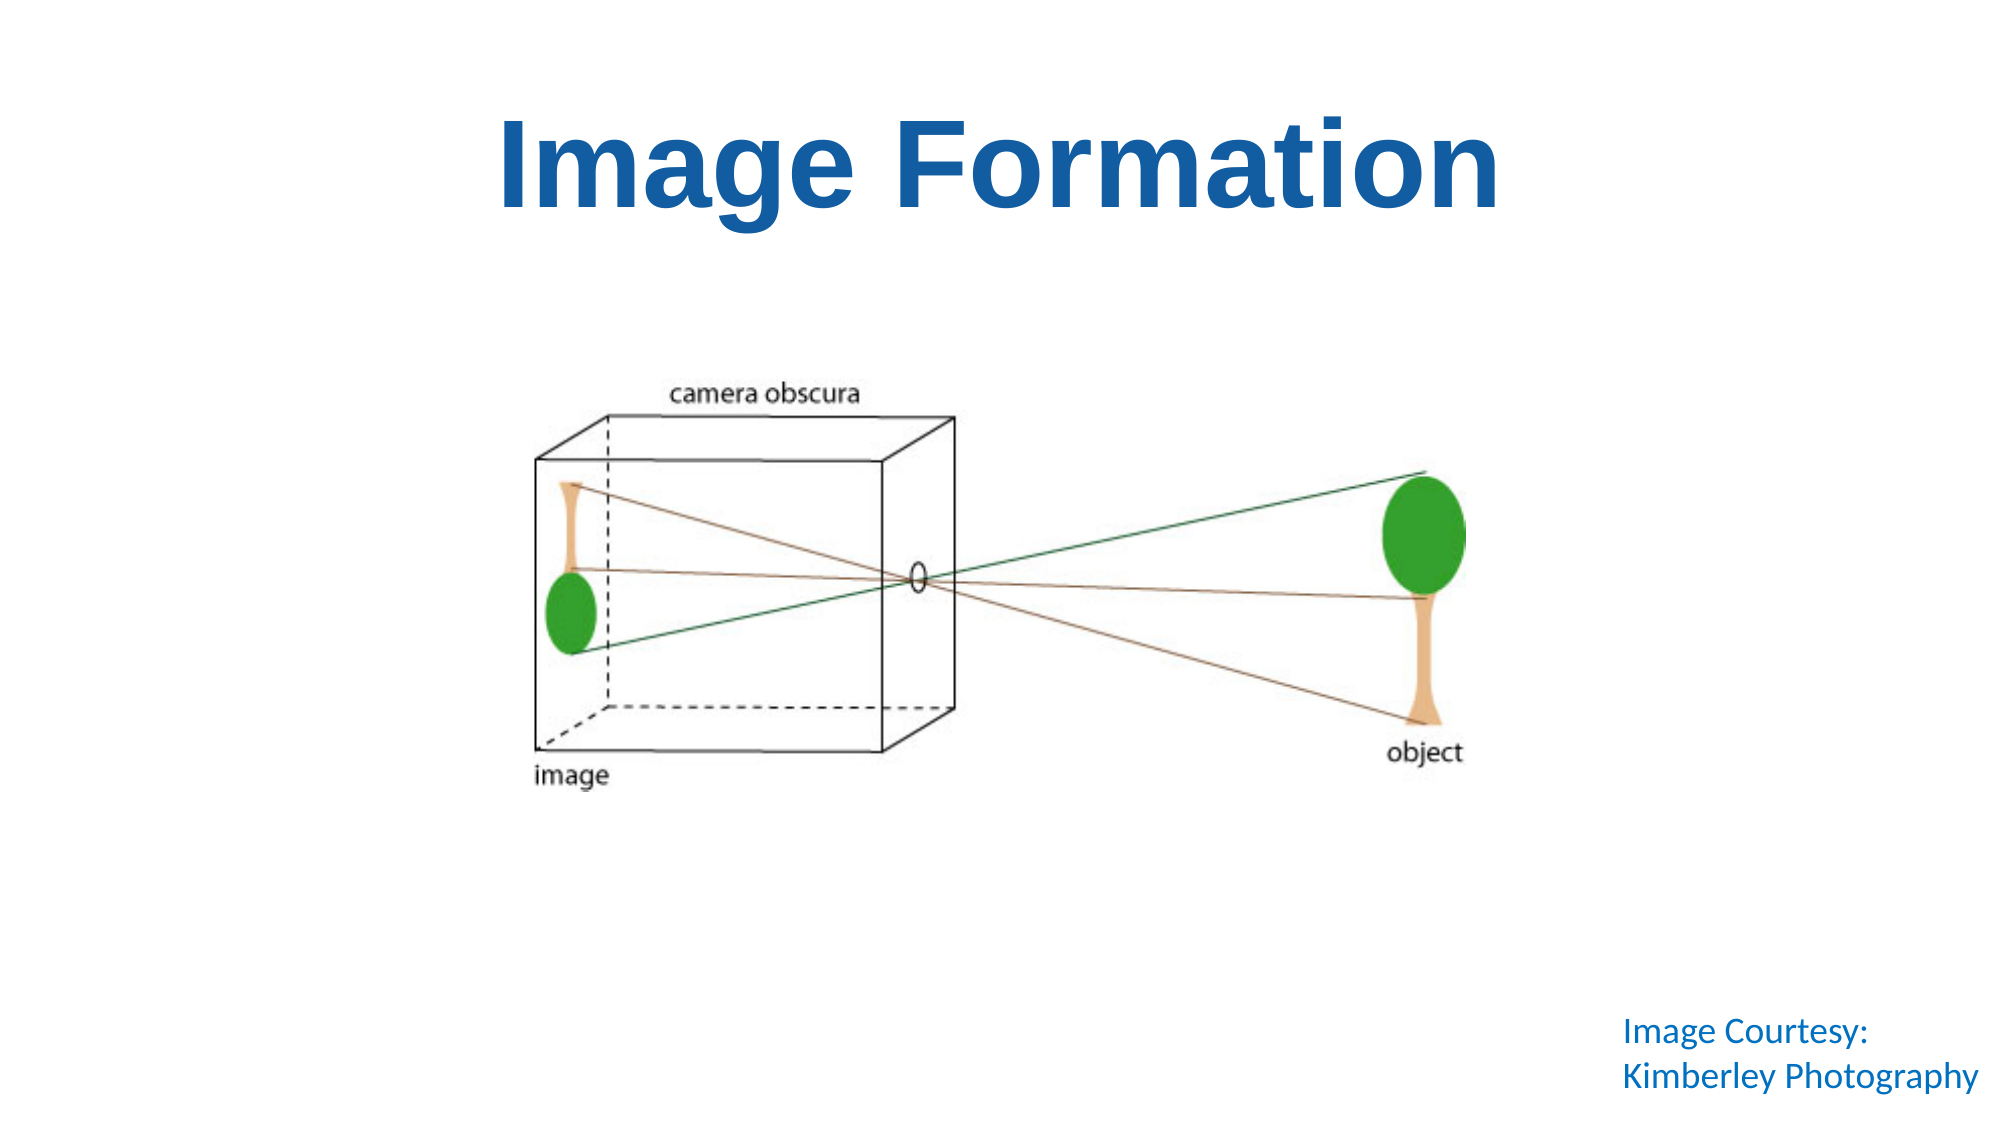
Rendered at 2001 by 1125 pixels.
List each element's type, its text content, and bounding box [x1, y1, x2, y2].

picture [533, 378, 1466, 792]
title Image Formation [137, 102, 1863, 231]
text_box Image Courtesy: Kimberley Photography [1608, 998, 2000, 1104]
